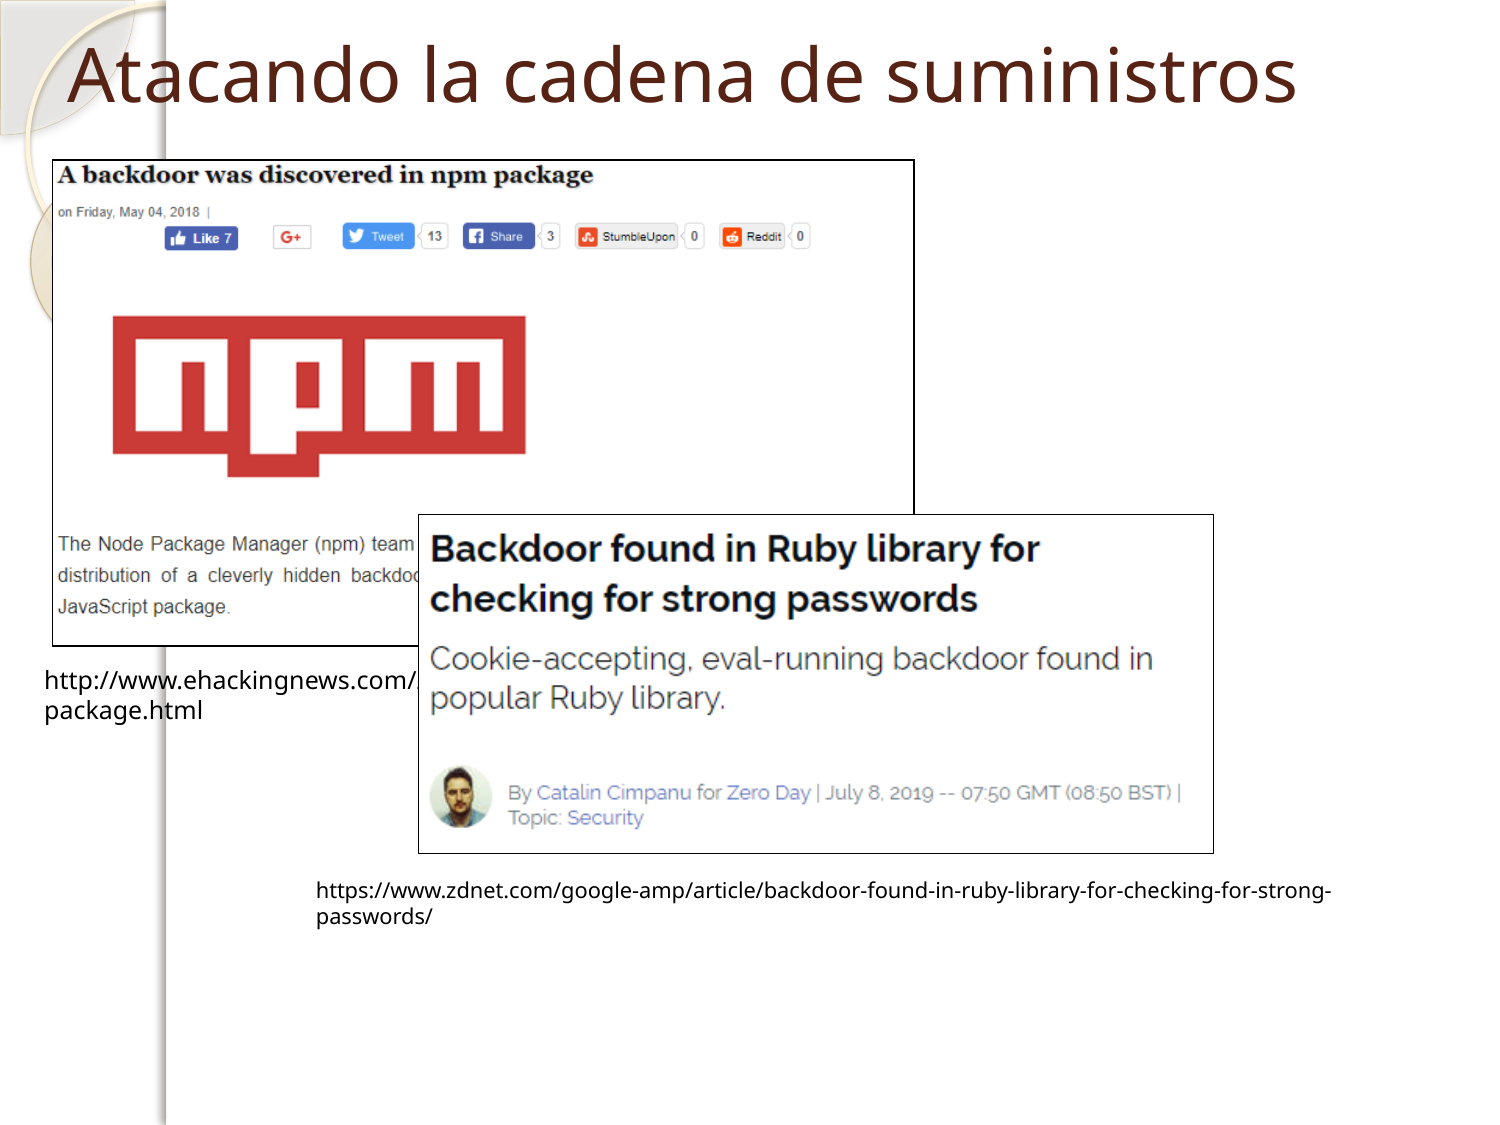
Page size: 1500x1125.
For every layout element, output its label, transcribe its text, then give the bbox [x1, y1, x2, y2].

text_box http://www.ehackingnews.com/2018/05/a-backdoor-was-discovered-in-npm-package.html [29, 656, 412, 732]
picture [52, 160, 1214, 853]
text_box https://www.zdnet.com/google-amp/article/backdoor-found-in-ruby-library-for-checking-for-strong-passwords/ [301, 869, 1388, 937]
text_box Atacando la cadena de suministros [53, 19, 1415, 126]
